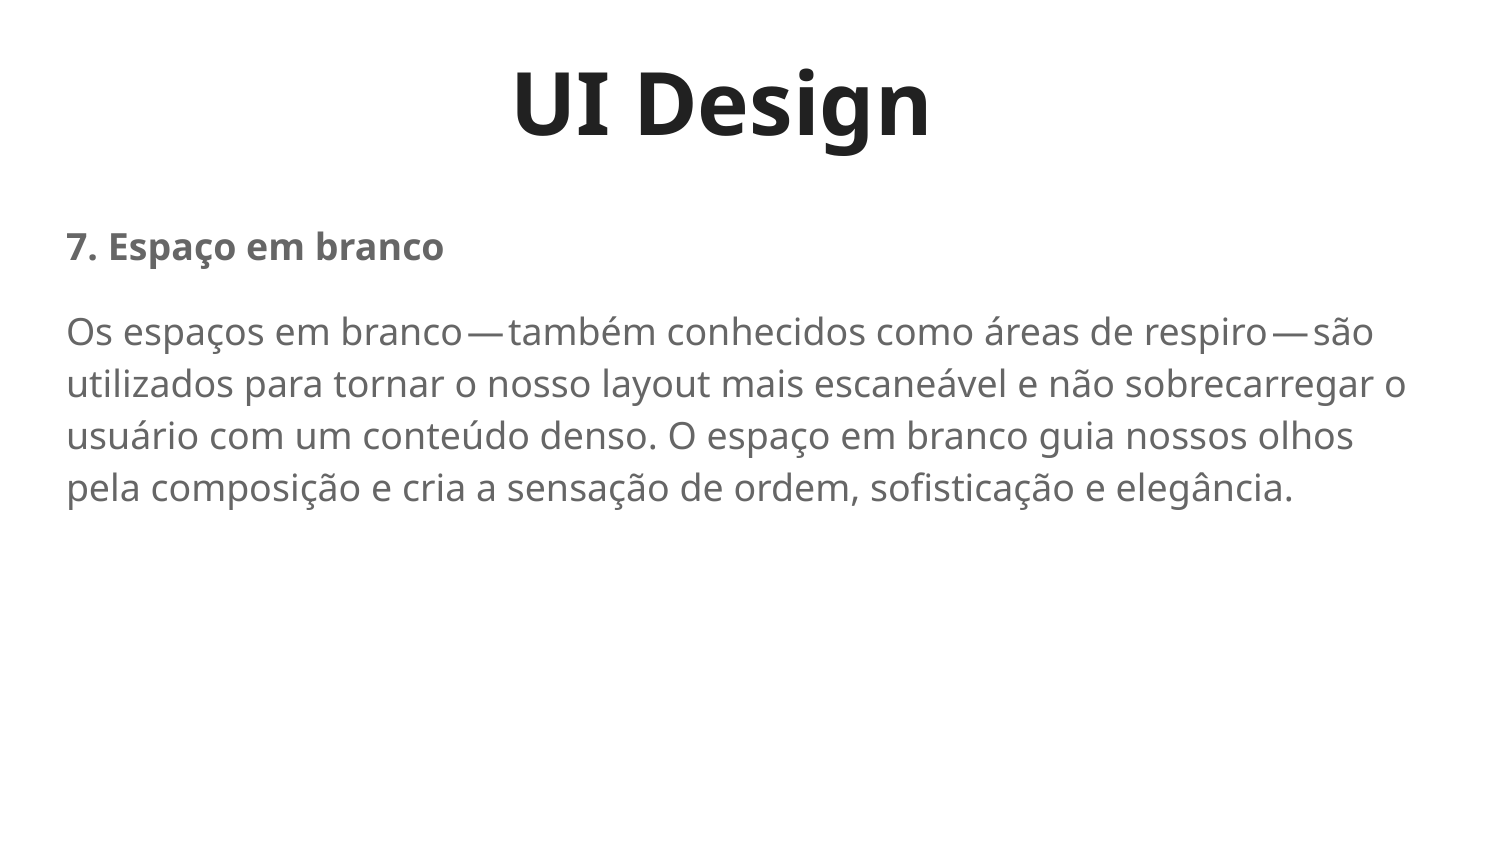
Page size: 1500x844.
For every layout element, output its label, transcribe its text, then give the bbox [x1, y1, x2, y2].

list 7. Espaço em branco Os espaços em branco — também conhecidos como áreas de respiro — são utilizados para tornar o nosso layout mais escaneável e não sobrecarregar o usuário com um conteúdo denso. O espaço em branco guia nossos olhos pela composição e cria a sensação de ordem, sofisticação e elegância. [51, 201, 1449, 811]
text_box UI Design [22, 0, 1421, 202]
